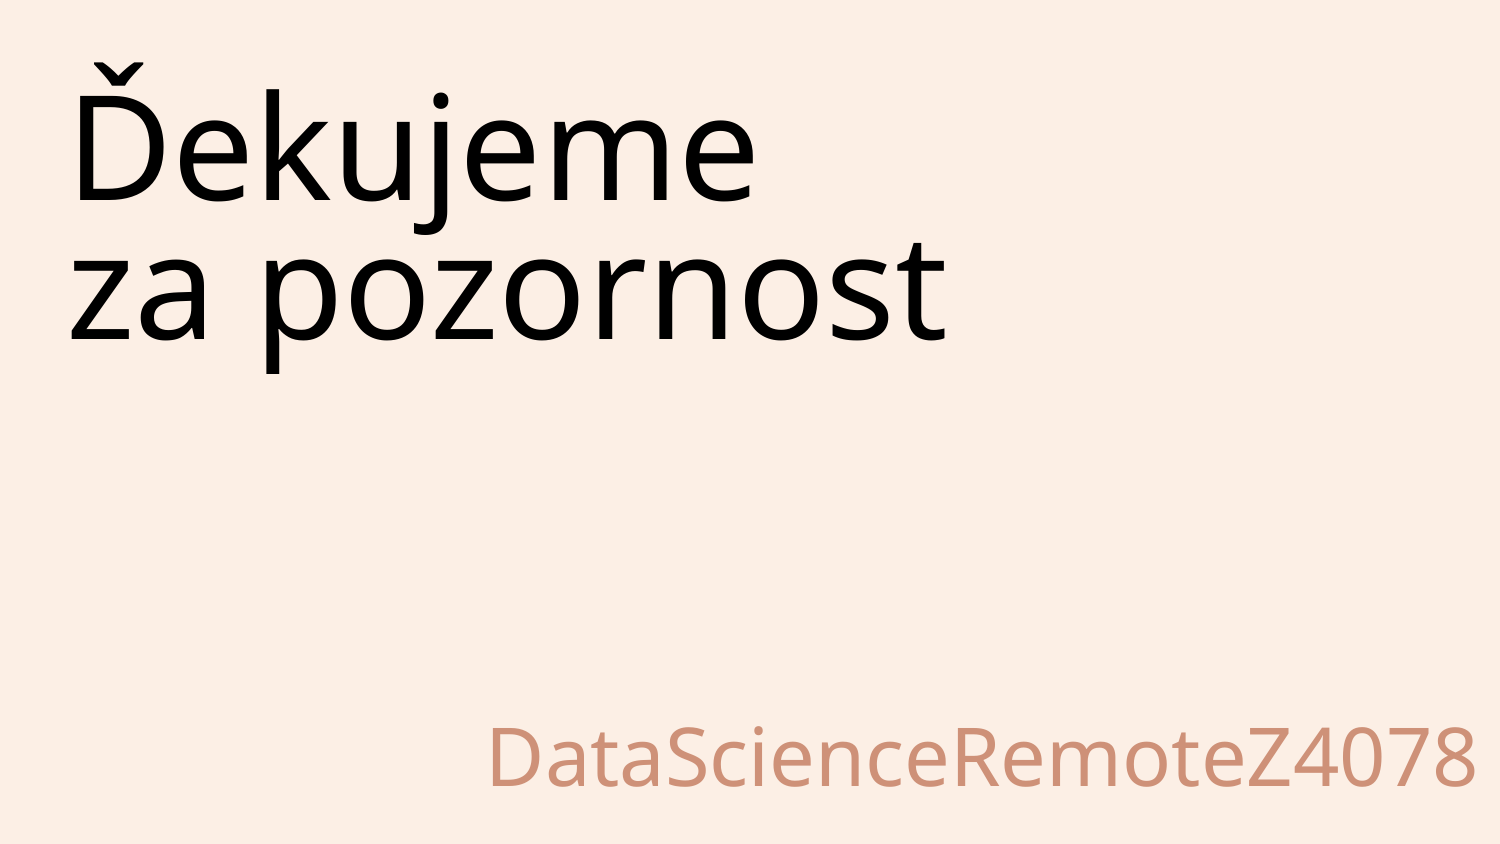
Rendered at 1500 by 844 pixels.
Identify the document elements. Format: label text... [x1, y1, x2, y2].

title Ďekujeme za pozornost [51, 72, 1371, 378]
text_box DataScienceRemoteZ4078 [0, 689, 1495, 818]
